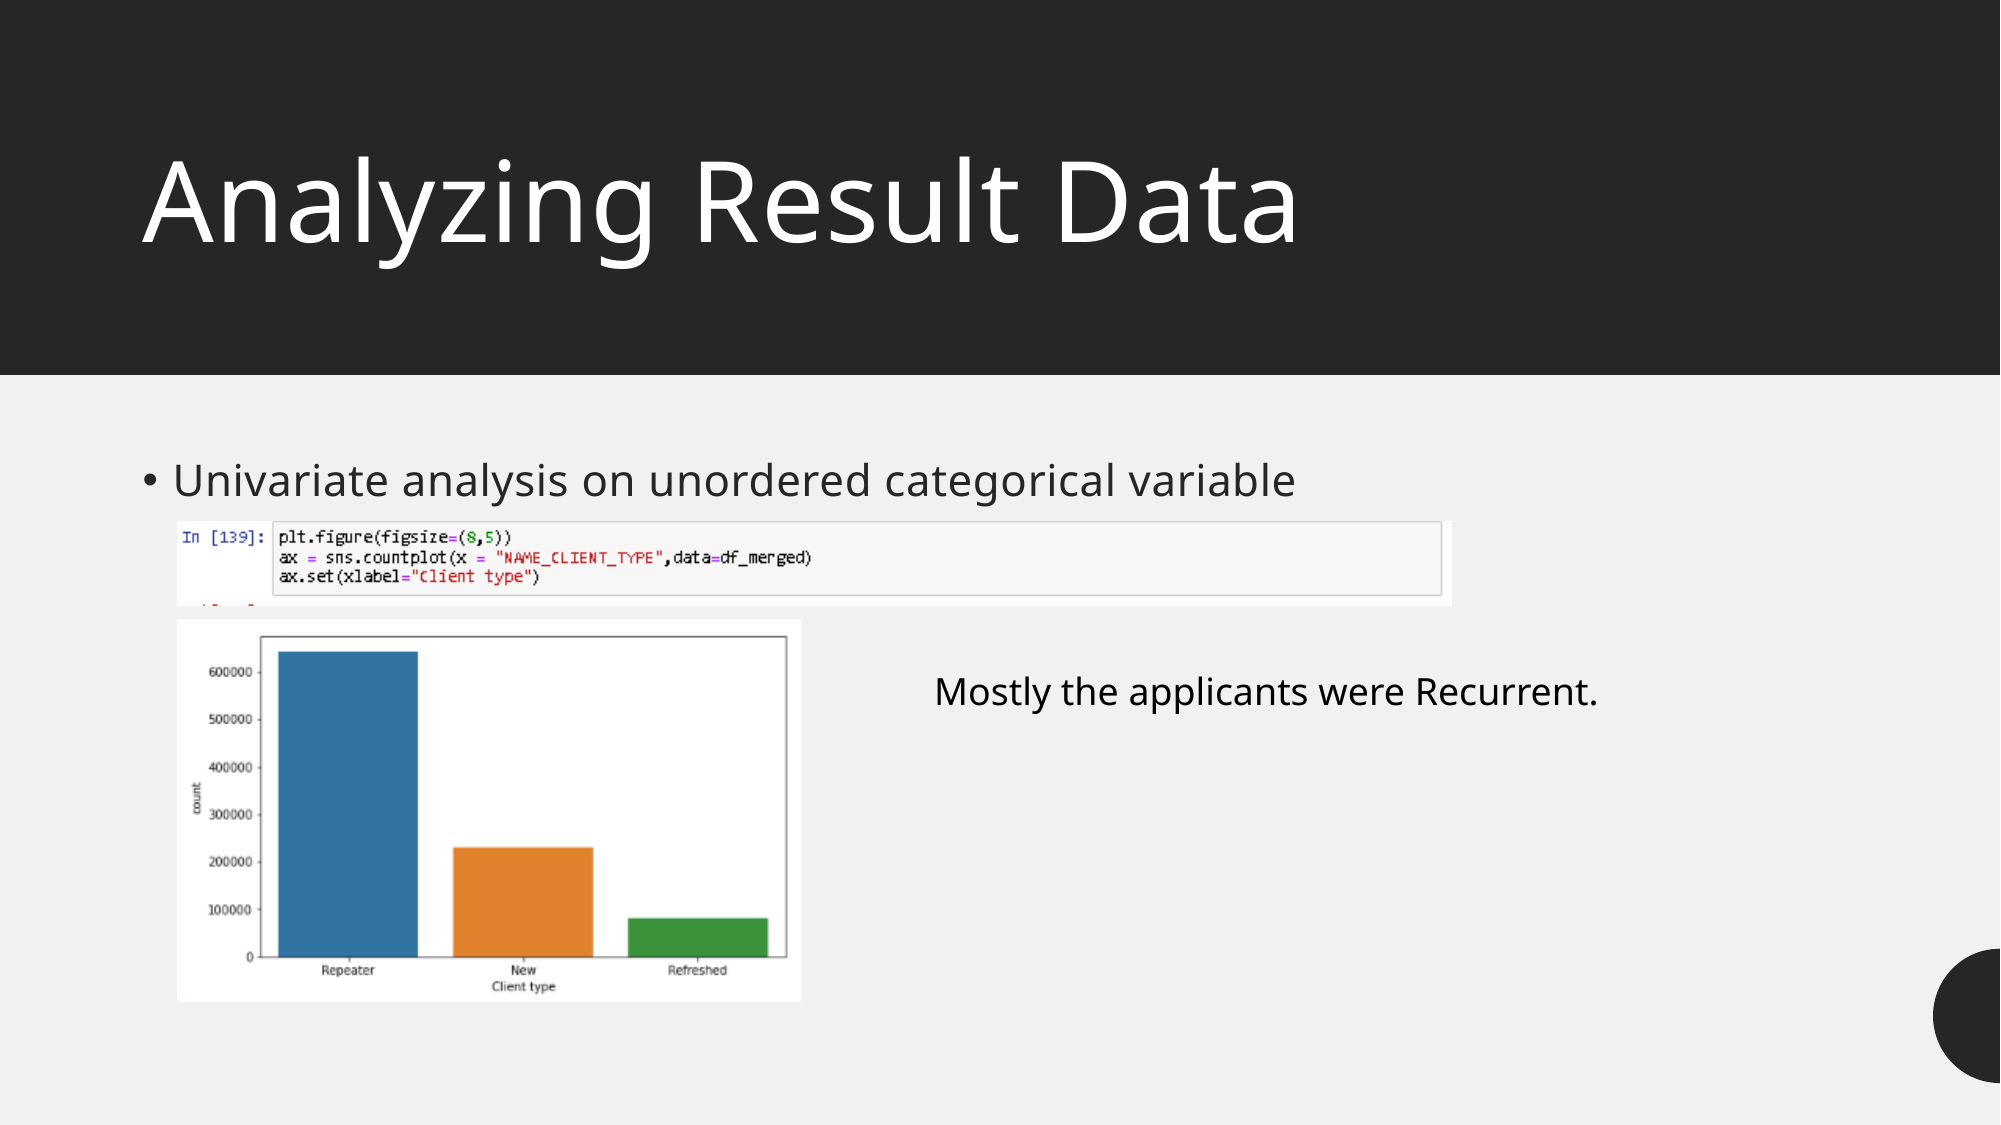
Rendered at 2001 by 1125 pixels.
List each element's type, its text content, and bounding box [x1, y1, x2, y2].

text_box [1933, 948, 2000, 1084]
title Analyzing Result Data [124, 62, 1875, 318]
list Univariate analysis on unordered categorical variable [124, 427, 1505, 949]
text_box [0, 0, 2000, 376]
picture [177, 521, 1452, 607]
text_box [0, 376, 2000, 1125]
picture [177, 619, 802, 1002]
text_box Mostly the applicants were Recurrent. [919, 660, 1629, 721]
